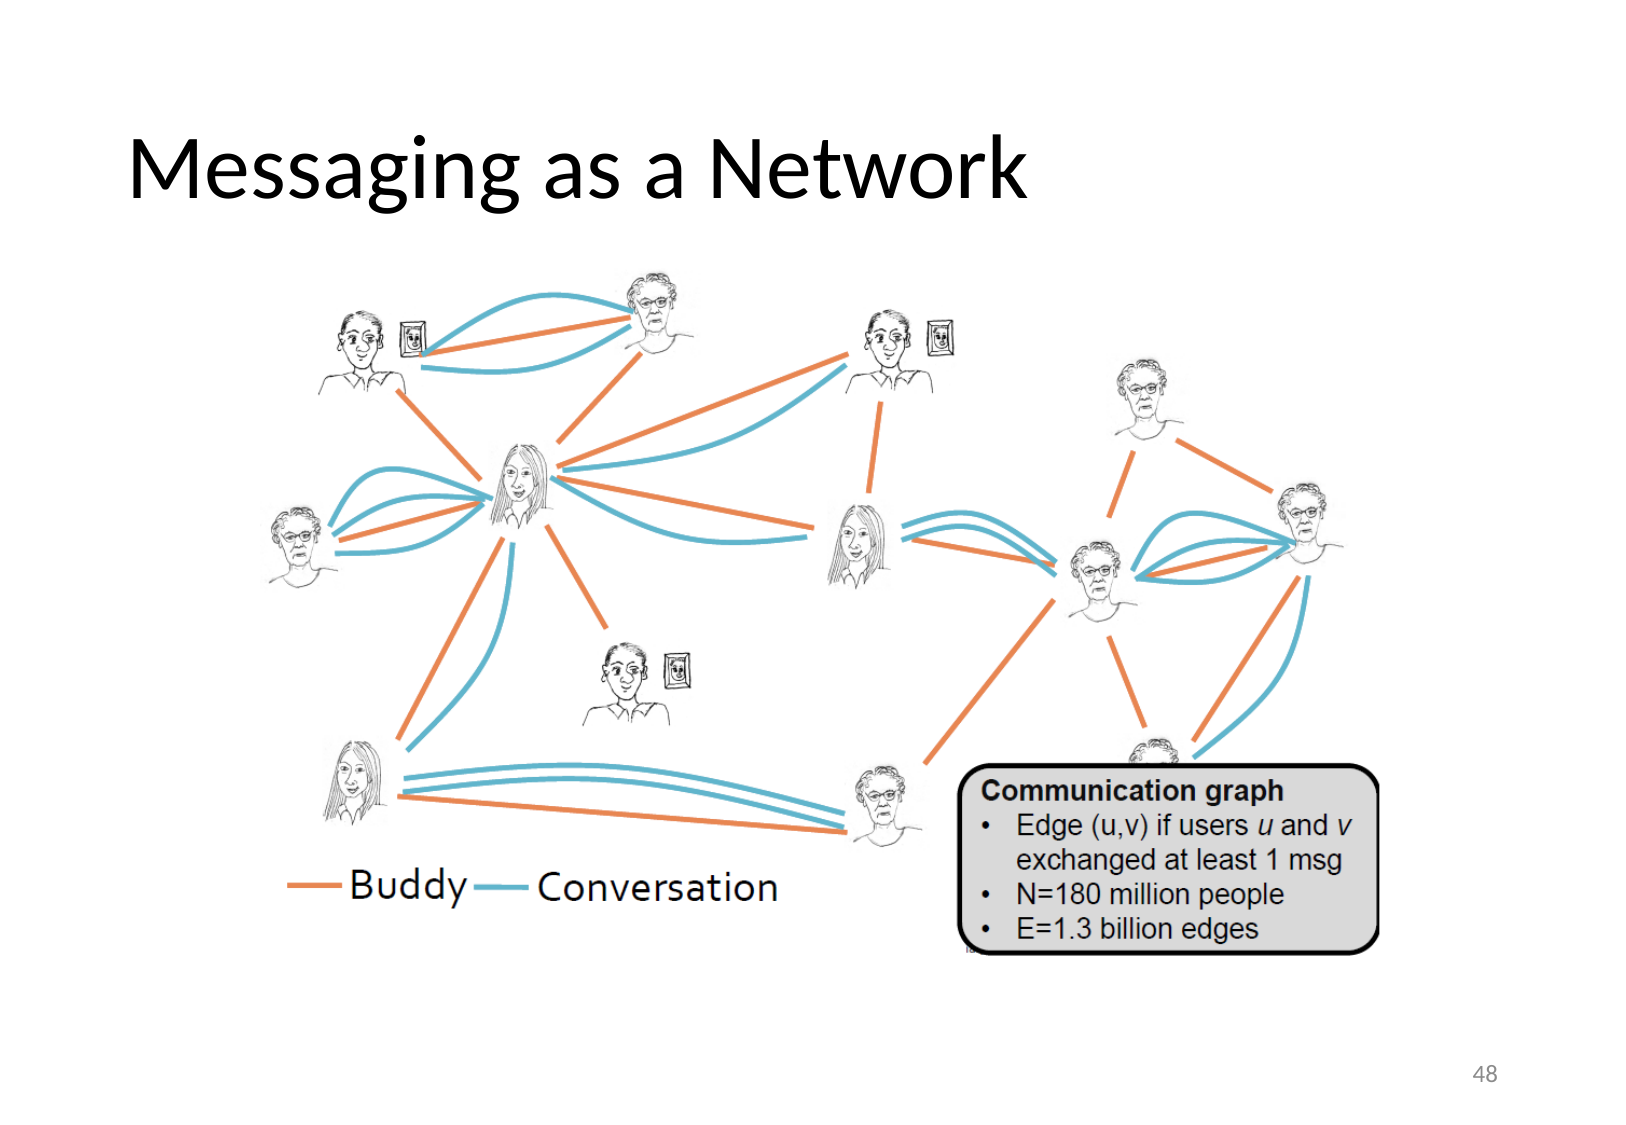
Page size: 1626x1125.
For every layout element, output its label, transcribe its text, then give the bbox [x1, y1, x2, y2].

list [229, 268, 1388, 970]
slide_number 48 [1147, 1042, 1514, 1103]
title Messaging as a Network [111, 59, 1514, 278]
